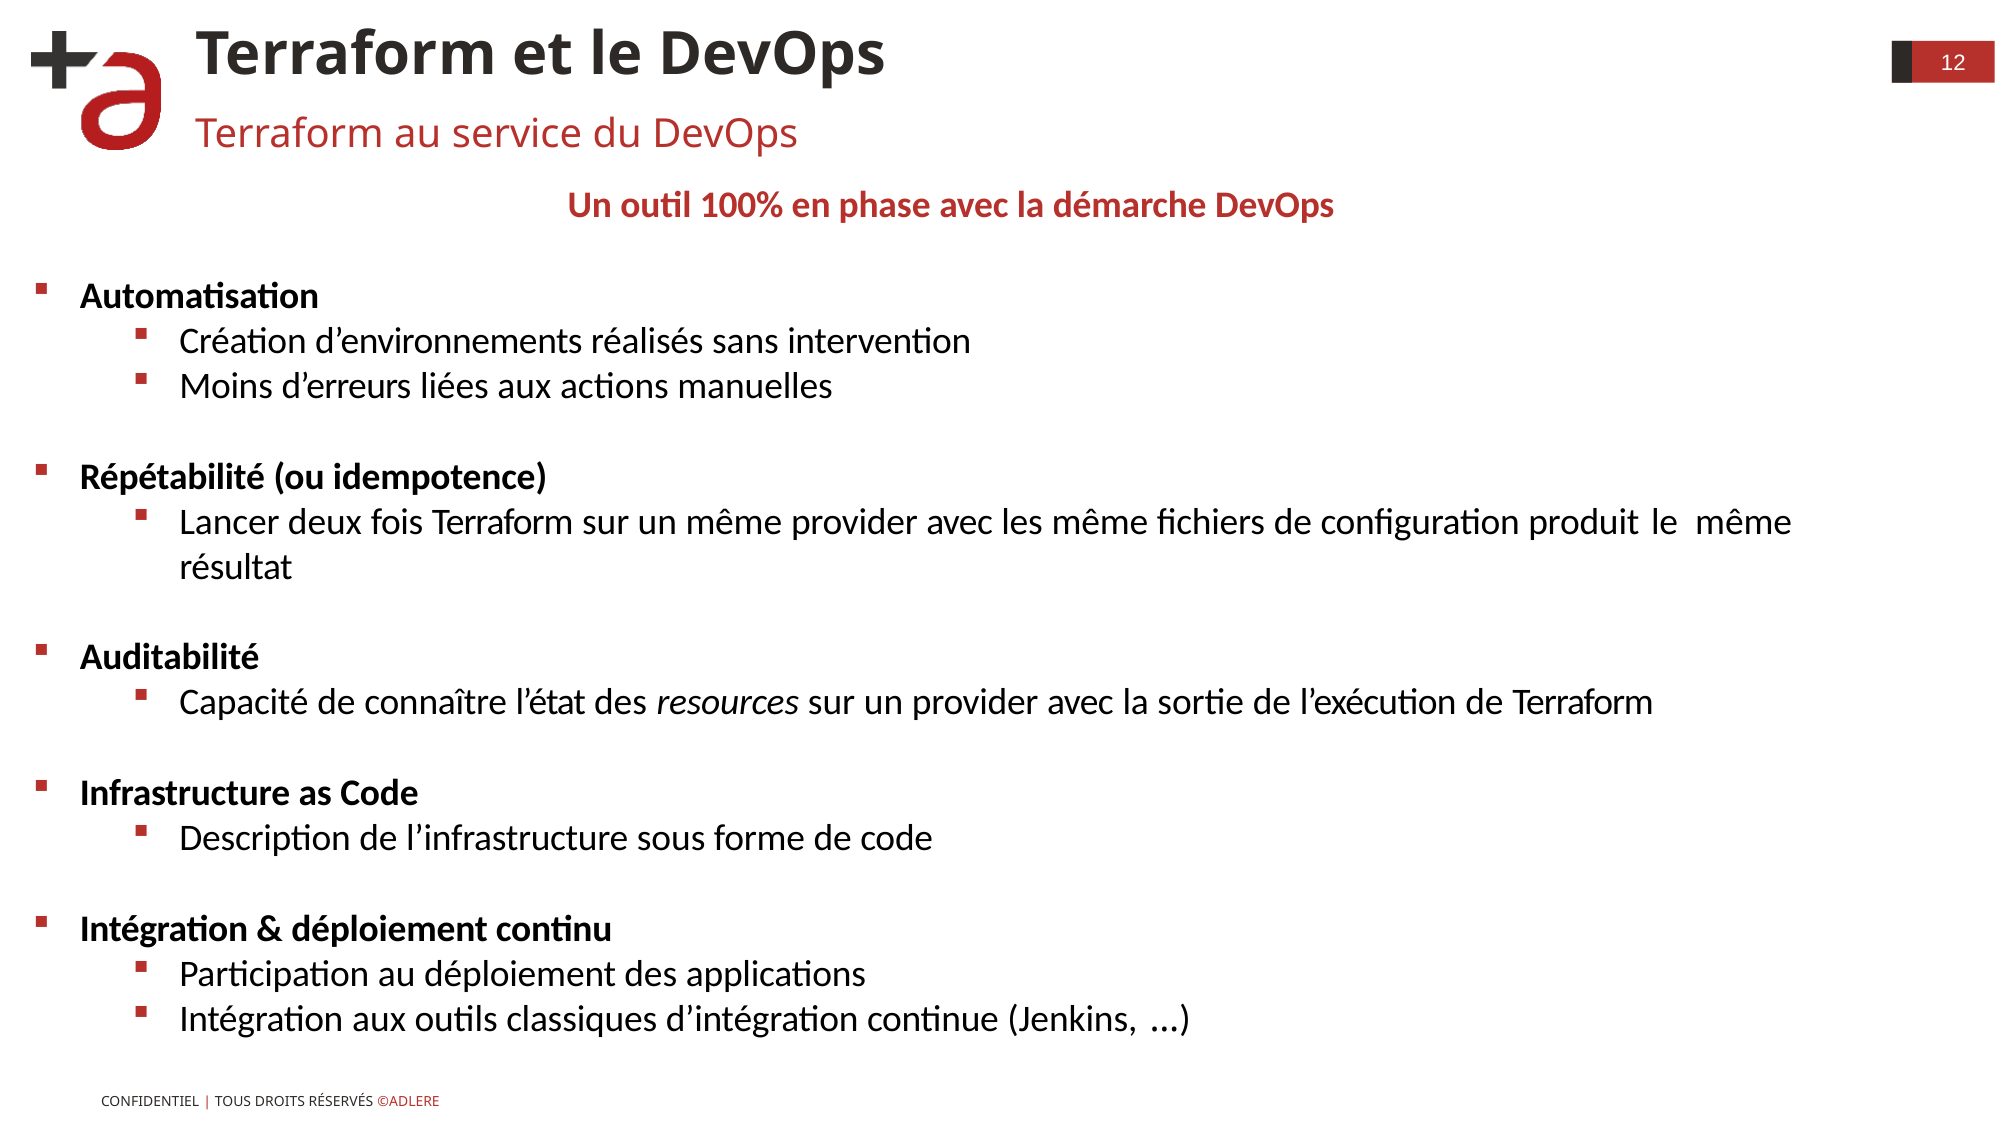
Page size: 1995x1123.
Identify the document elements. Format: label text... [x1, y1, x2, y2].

text_box Un outil 100% en phase avec la démarche DevOps Automatisation Création d’environnements réalisés sans intervention Moins d’erreurs liées aux actions manuelles Répétabilité (ou idempotence) Lancer deux fois Terraform sur un même provider avec les même fichiers de configuration produit le même résultat Auditabilité Capacité de connaître l’état des resources sur un provider avec la sortie de l’exécution de Terraform Infrastructure as Code Description de l’infrastructure sous forme de code Intégration & déploiement continu Participation au déploiement des applications Intégration aux outils classiques d’intégration continue (Jenkins, …) [30, 177, 1912, 1040]
title Terraform et le DevOps [180, 23, 1838, 95]
subtitle Terraform au service du DevOps [180, 100, 1838, 172]
picture [31, 31, 161, 150]
slide_number 12 [1912, 41, 1995, 82]
